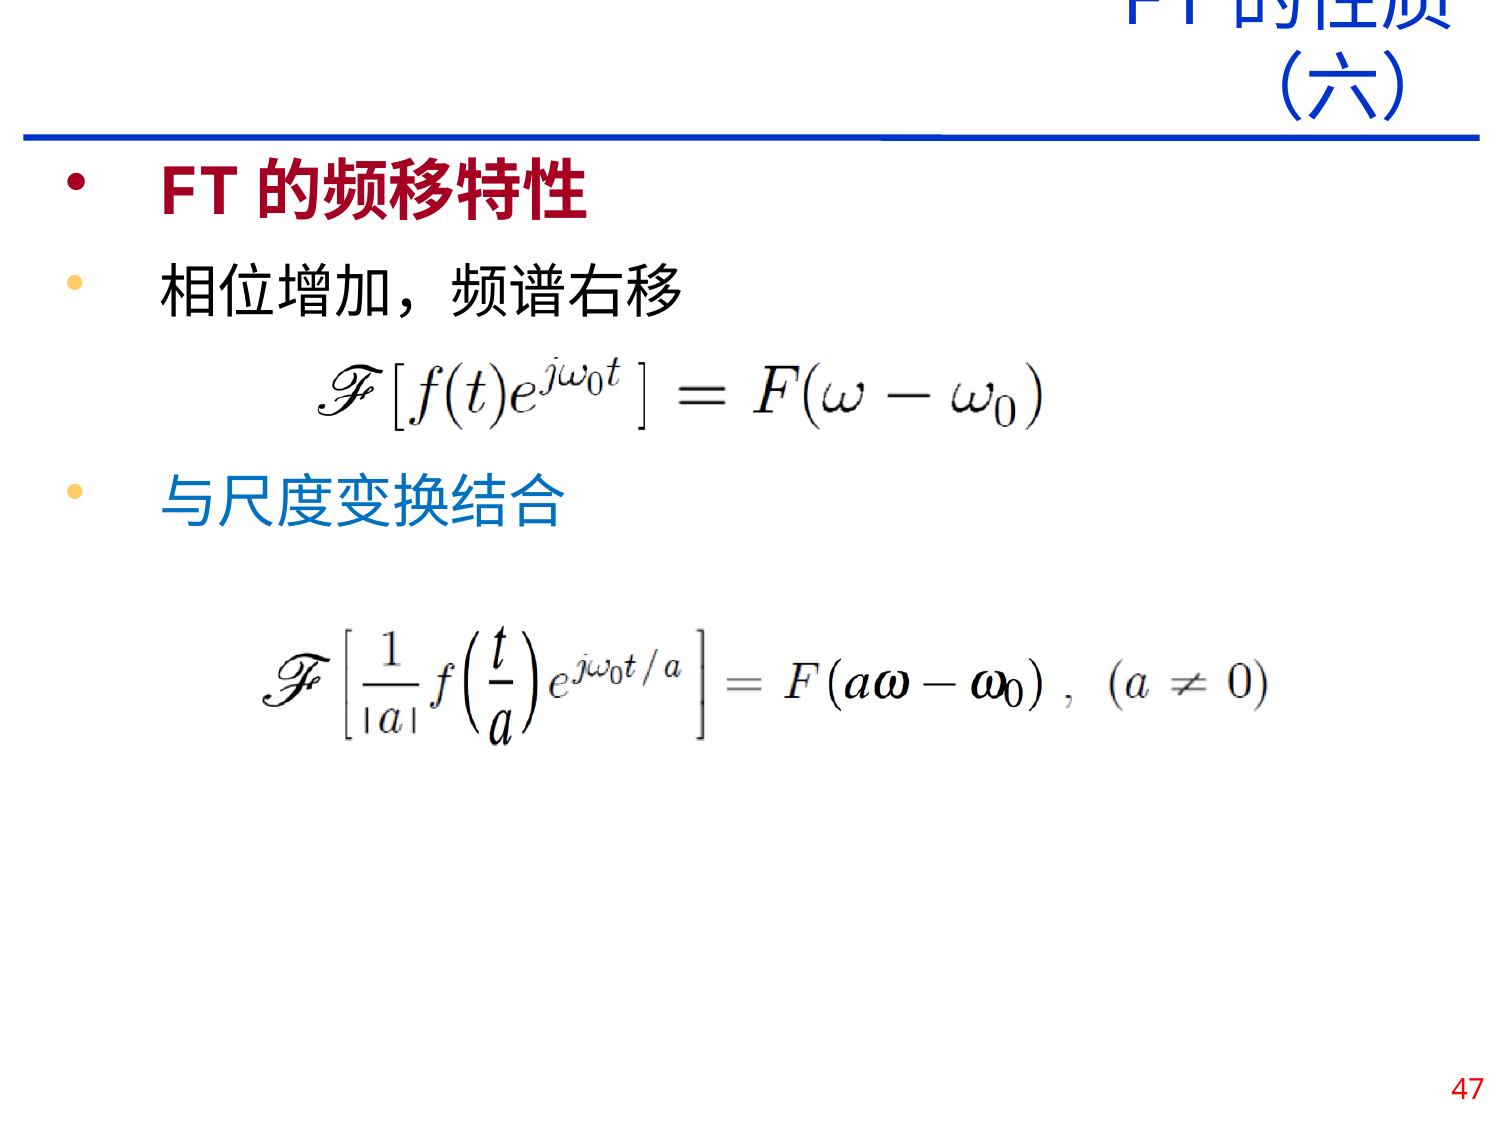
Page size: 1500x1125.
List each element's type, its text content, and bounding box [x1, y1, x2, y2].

slide_number 47 [1187, 1062, 1500, 1125]
title FT的性质（六） [958, 24, 1471, 138]
text_box FT的频移特性 相位增加，频谱右移 与尺度变换结合 [51, 149, 1471, 849]
picture [245, 608, 1284, 760]
picture [280, 332, 1060, 457]
